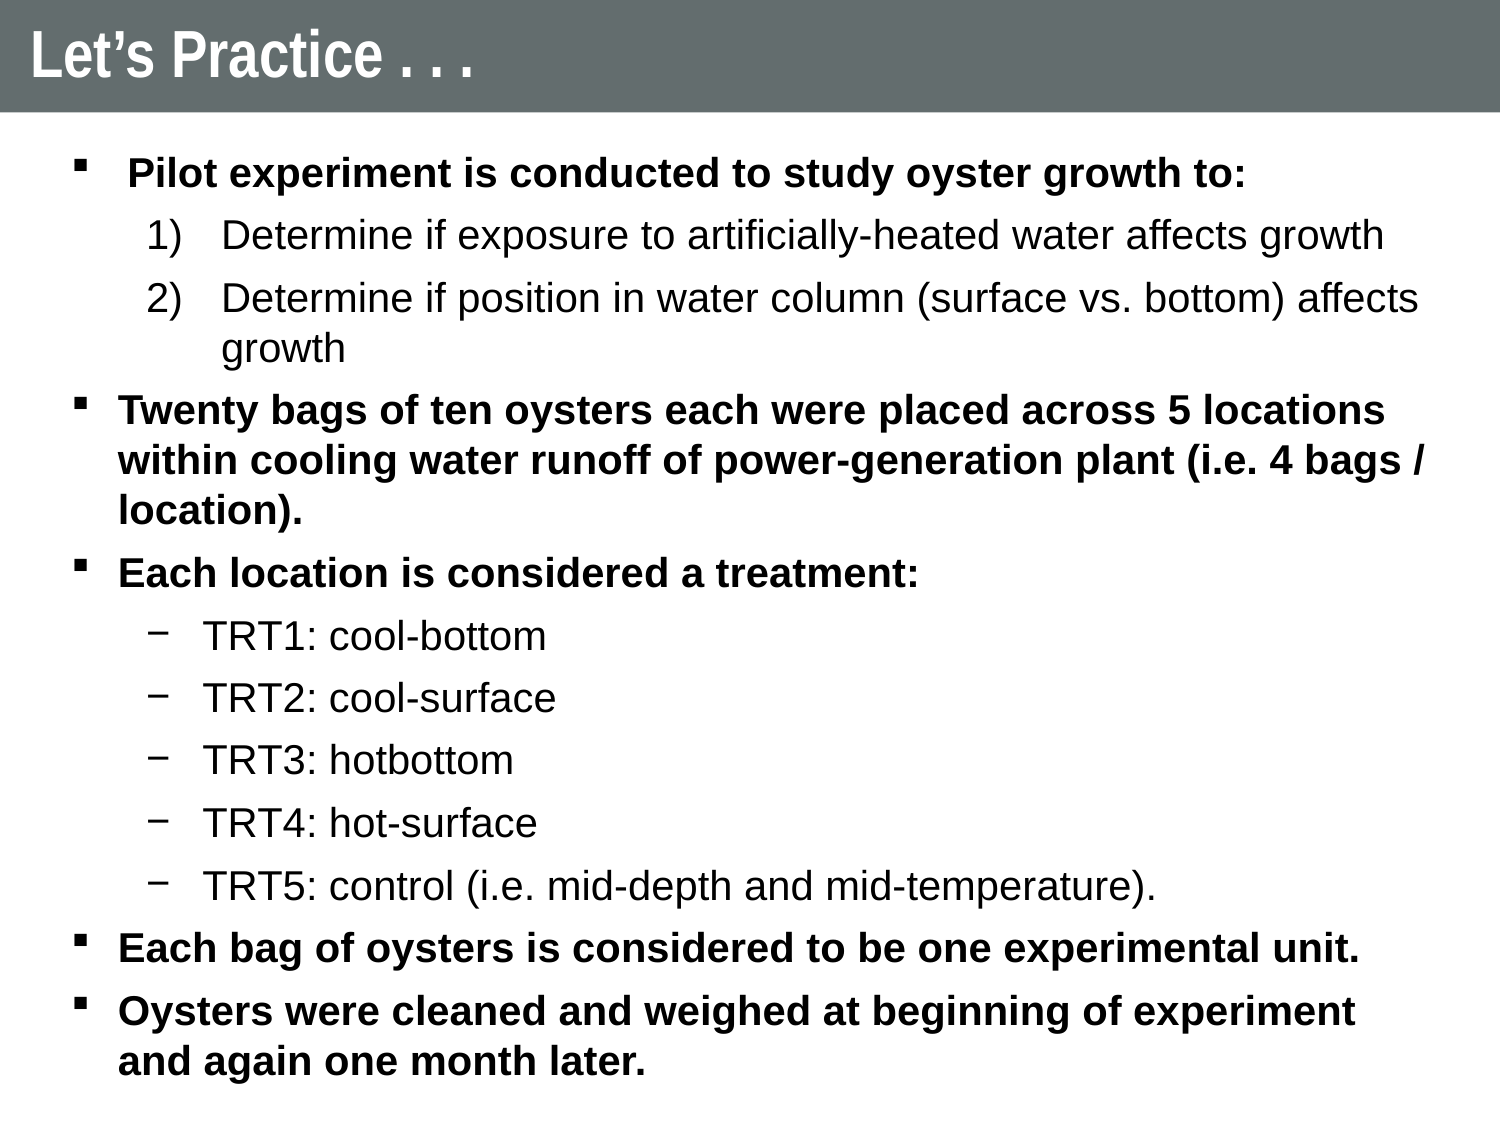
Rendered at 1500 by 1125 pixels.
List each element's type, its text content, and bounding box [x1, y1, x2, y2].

text_box Pilot experiment is conducted to study oyster growth to: Determine if exposure to artificially-heated water affects growth Determine if position in water column (surface vs. bottom) affects growth Twenty bags of ten oysters each were placed across 5 locations within cooling water runoff of power-generation plant (i.e. 4 bags / location). Each location is considered a treatment: TRT1: cool-bottom TRT2: cool-surface TRT3: hotbottom TRT4: hot-surface TRT5: control (i.e. mid-depth and mid-temperature). Each bag of oysters is considered to be one experimental unit. Oysters were cleaned and weighed at beginning of experiment and again one month later. [56, 138, 1444, 1091]
title Let’s Practice . . . [0, 0, 1500, 117]
